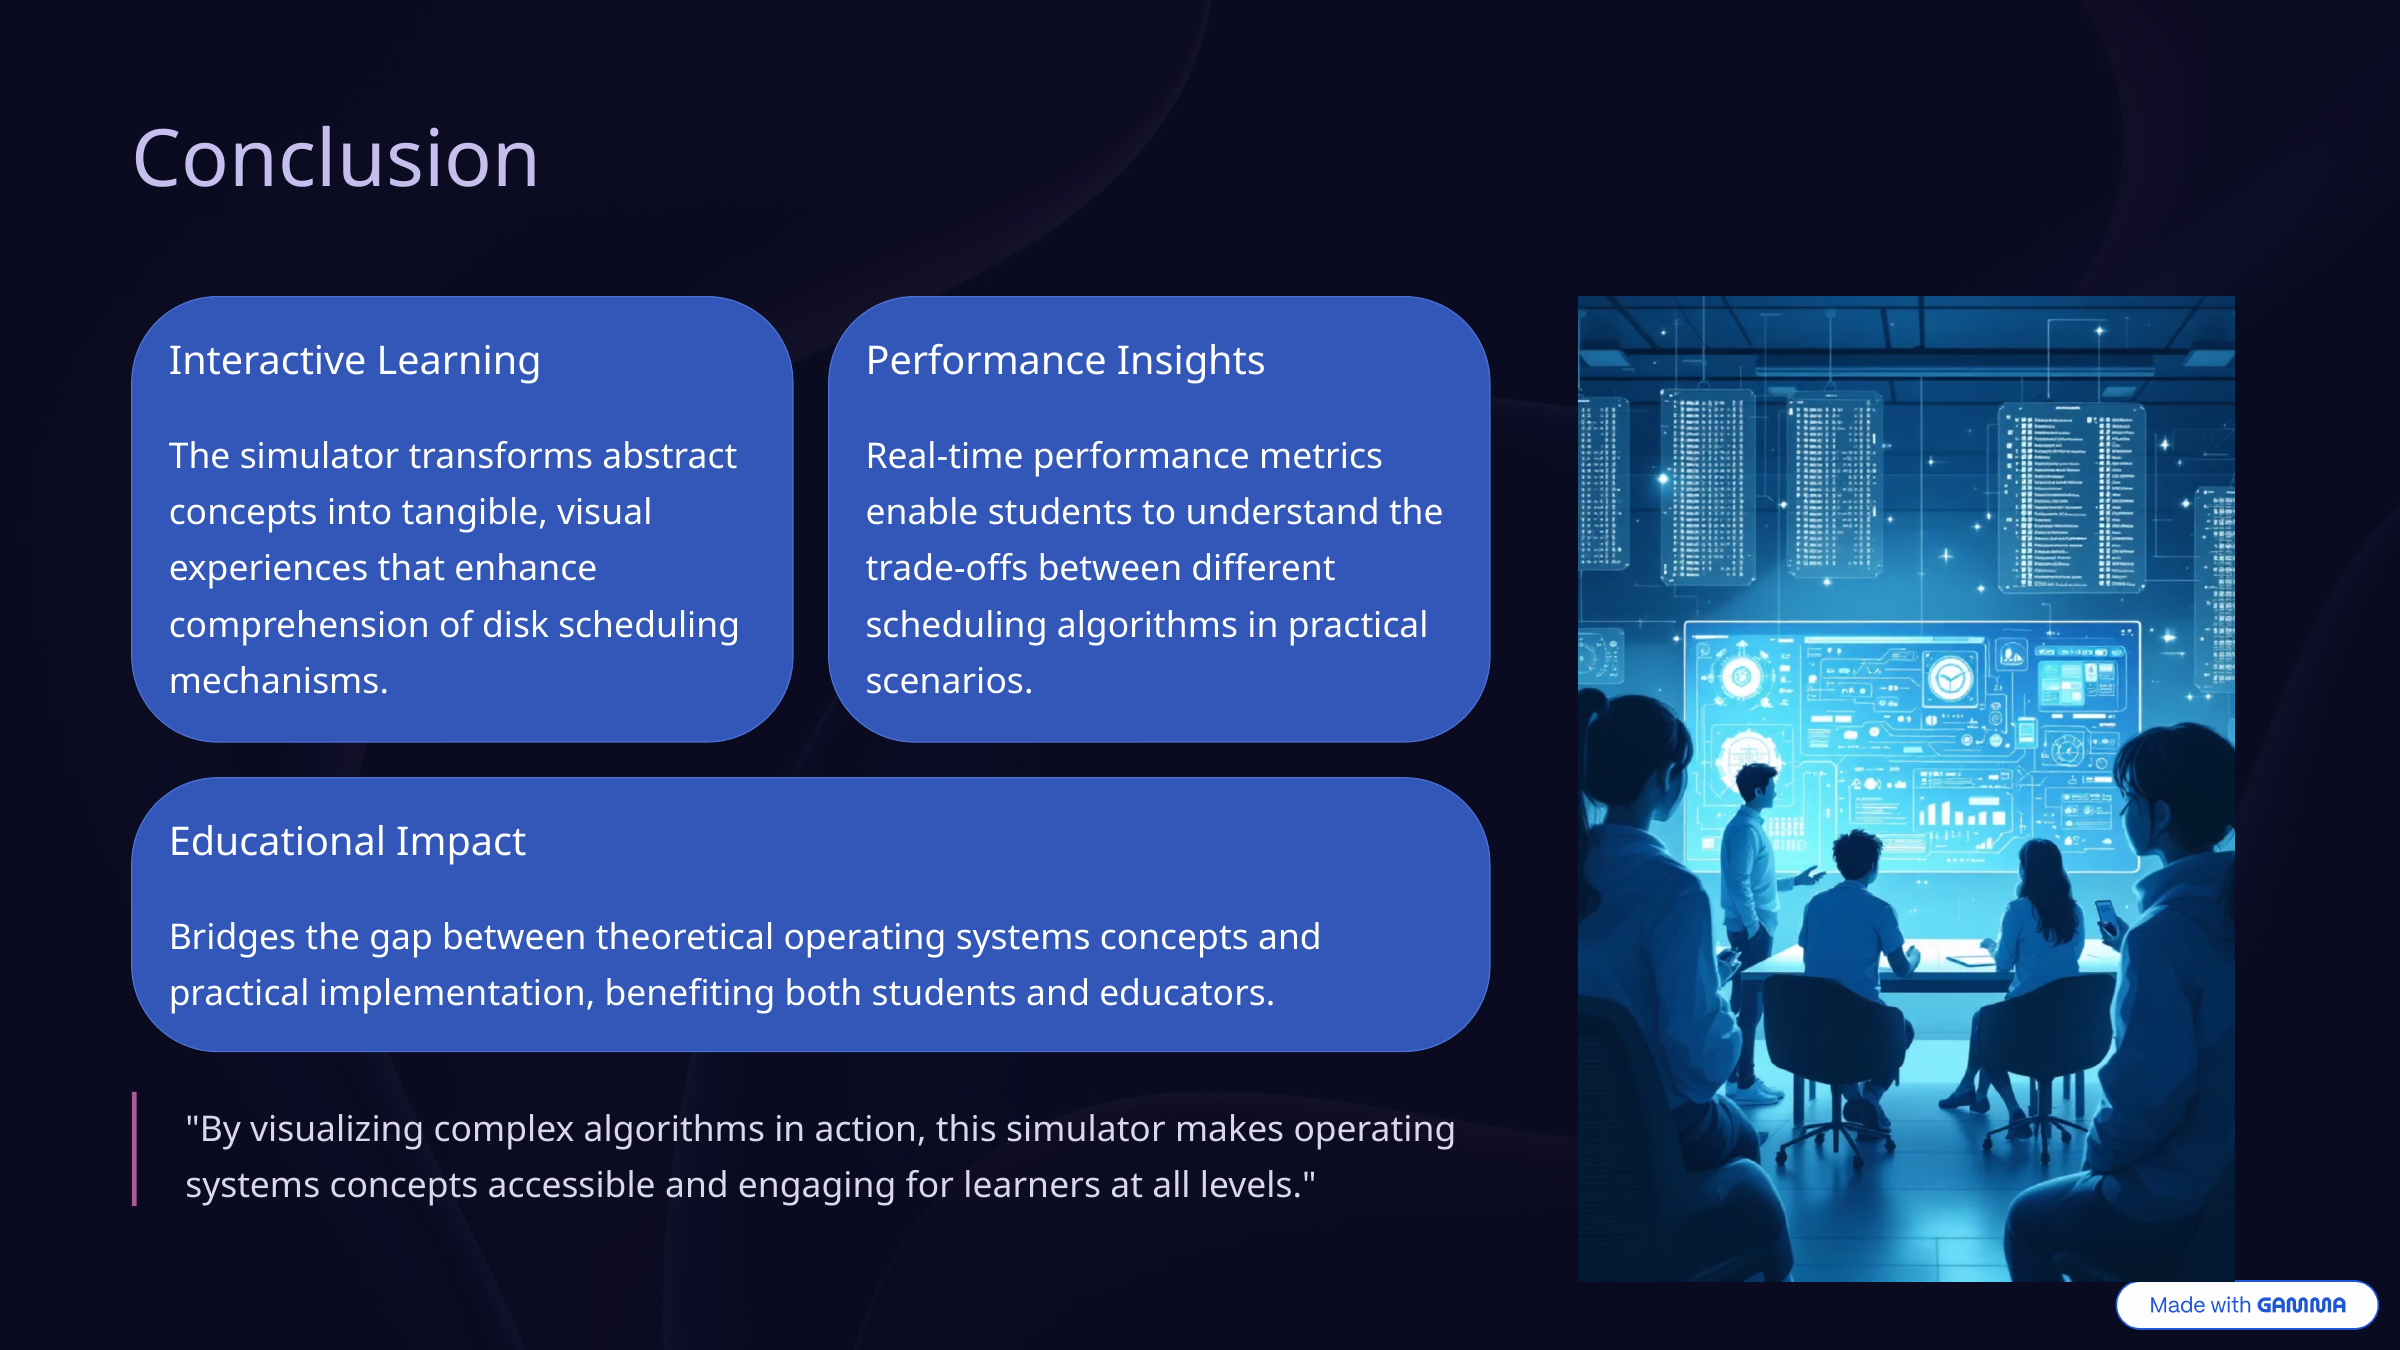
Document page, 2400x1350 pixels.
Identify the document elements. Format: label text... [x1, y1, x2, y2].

text_box The simulator transforms abstract concepts into tangible, visual experiences that enhance comprehension of disk scheduling mechanisms. [168, 418, 756, 705]
text_box [131, 1091, 137, 1207]
picture [1578, 296, 2389, 1339]
text_box Interactive Learning [168, 333, 566, 384]
text_box Real-time performance metrics enable students to understand the trade-offs between different scheduling algorithms in practical scenarios. [865, 419, 1453, 648]
text_box Performance Insights [865, 333, 1274, 384]
text_box Conclusion [131, 103, 927, 203]
text_box "By visualizing complex algorithms in action, this simulator makes operating systems concepts accessible and engaging for learners at all levels." [185, 1091, 1490, 1207]
text_box Bridges the gap between theoretical operating systems concepts and practical implementation, benefiting both students and educators. [168, 900, 1453, 1015]
text_box Educational Impact [168, 814, 566, 865]
text_box [828, 296, 1490, 743]
text_box [131, 777, 1490, 1052]
text_box [131, 296, 793, 743]
